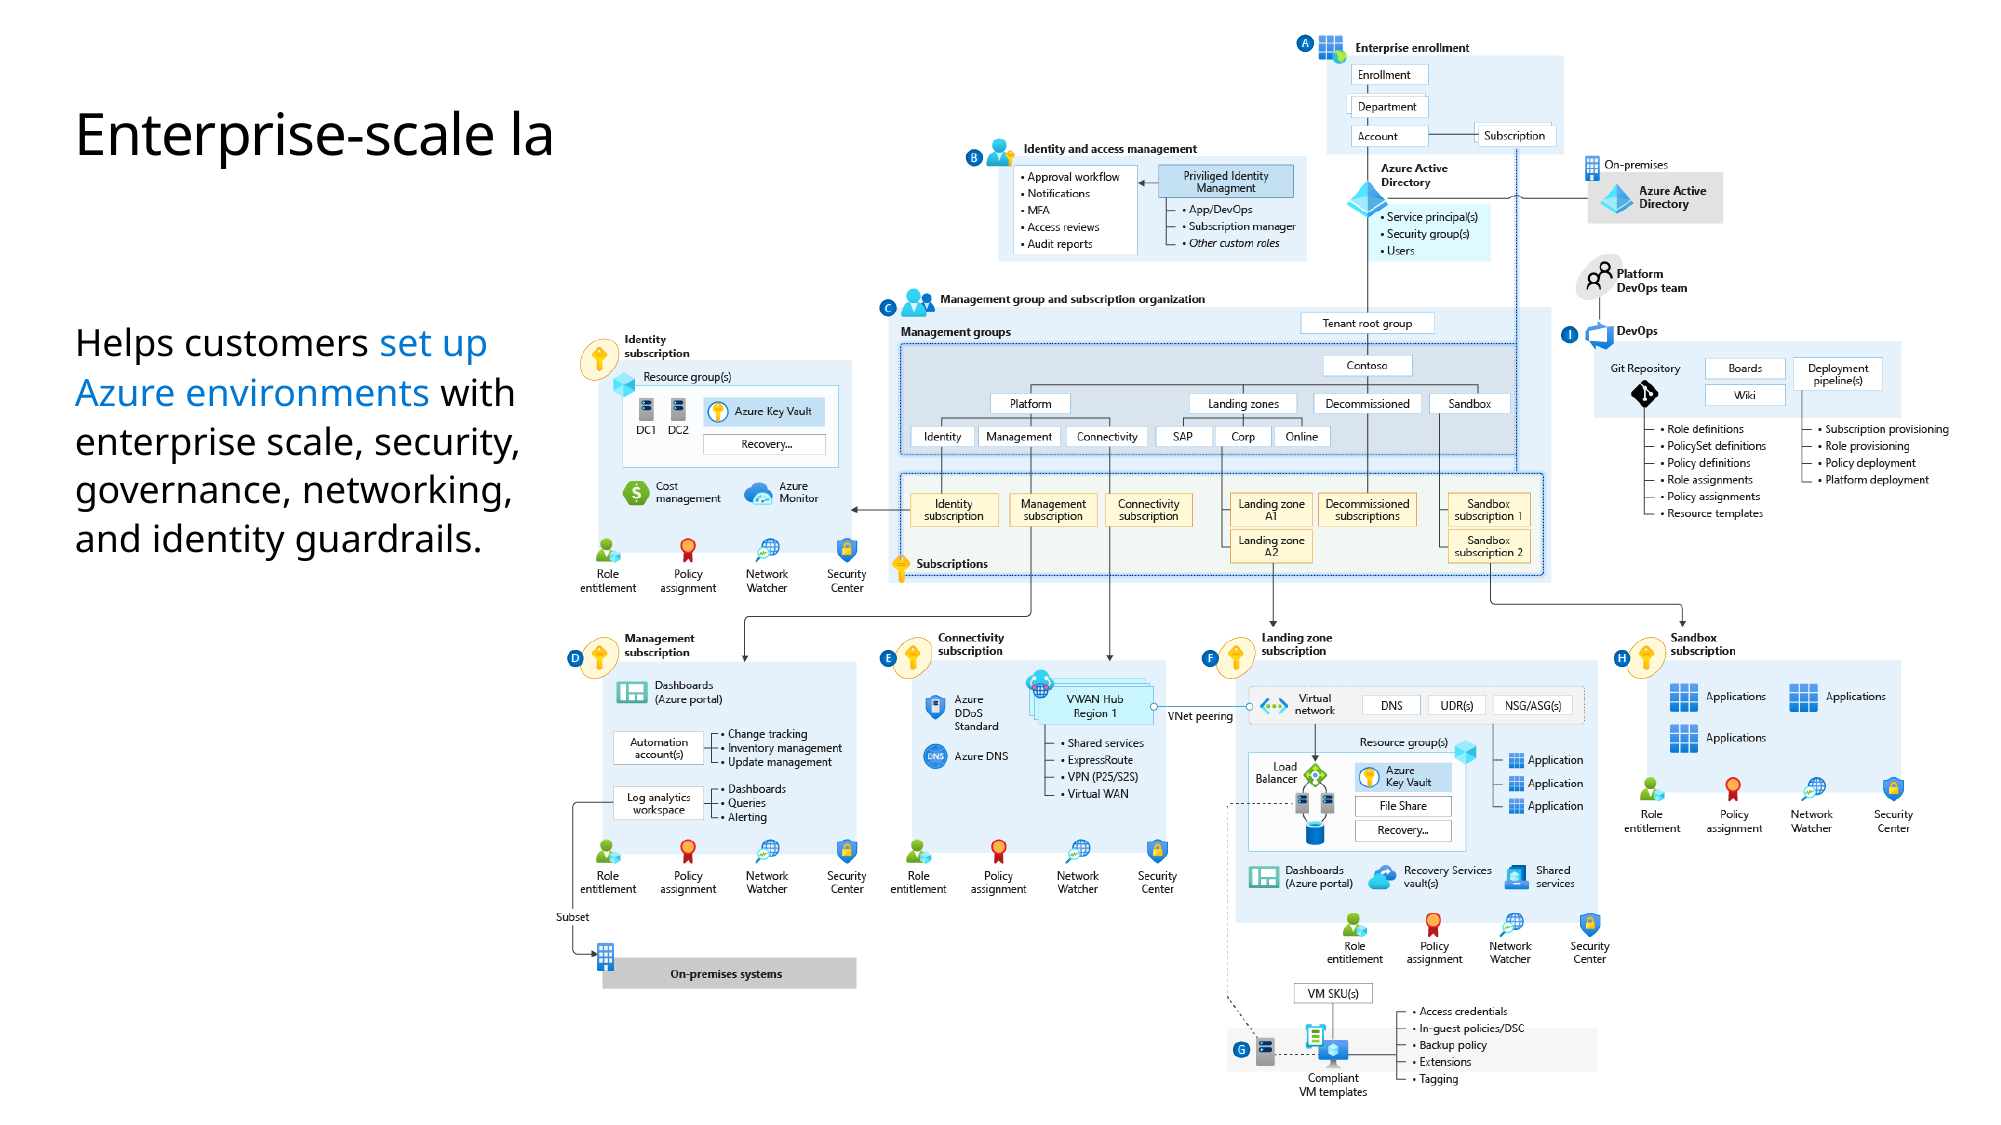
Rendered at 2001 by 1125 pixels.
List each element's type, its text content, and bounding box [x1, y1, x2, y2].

title Enterprise-scale landing zone [74, 101, 556, 168]
picture [556, 24, 1949, 1100]
list Helps customers set up Azure environments with enterprise scale, security, governance, networking, and identity guardrails. [74, 315, 556, 564]
